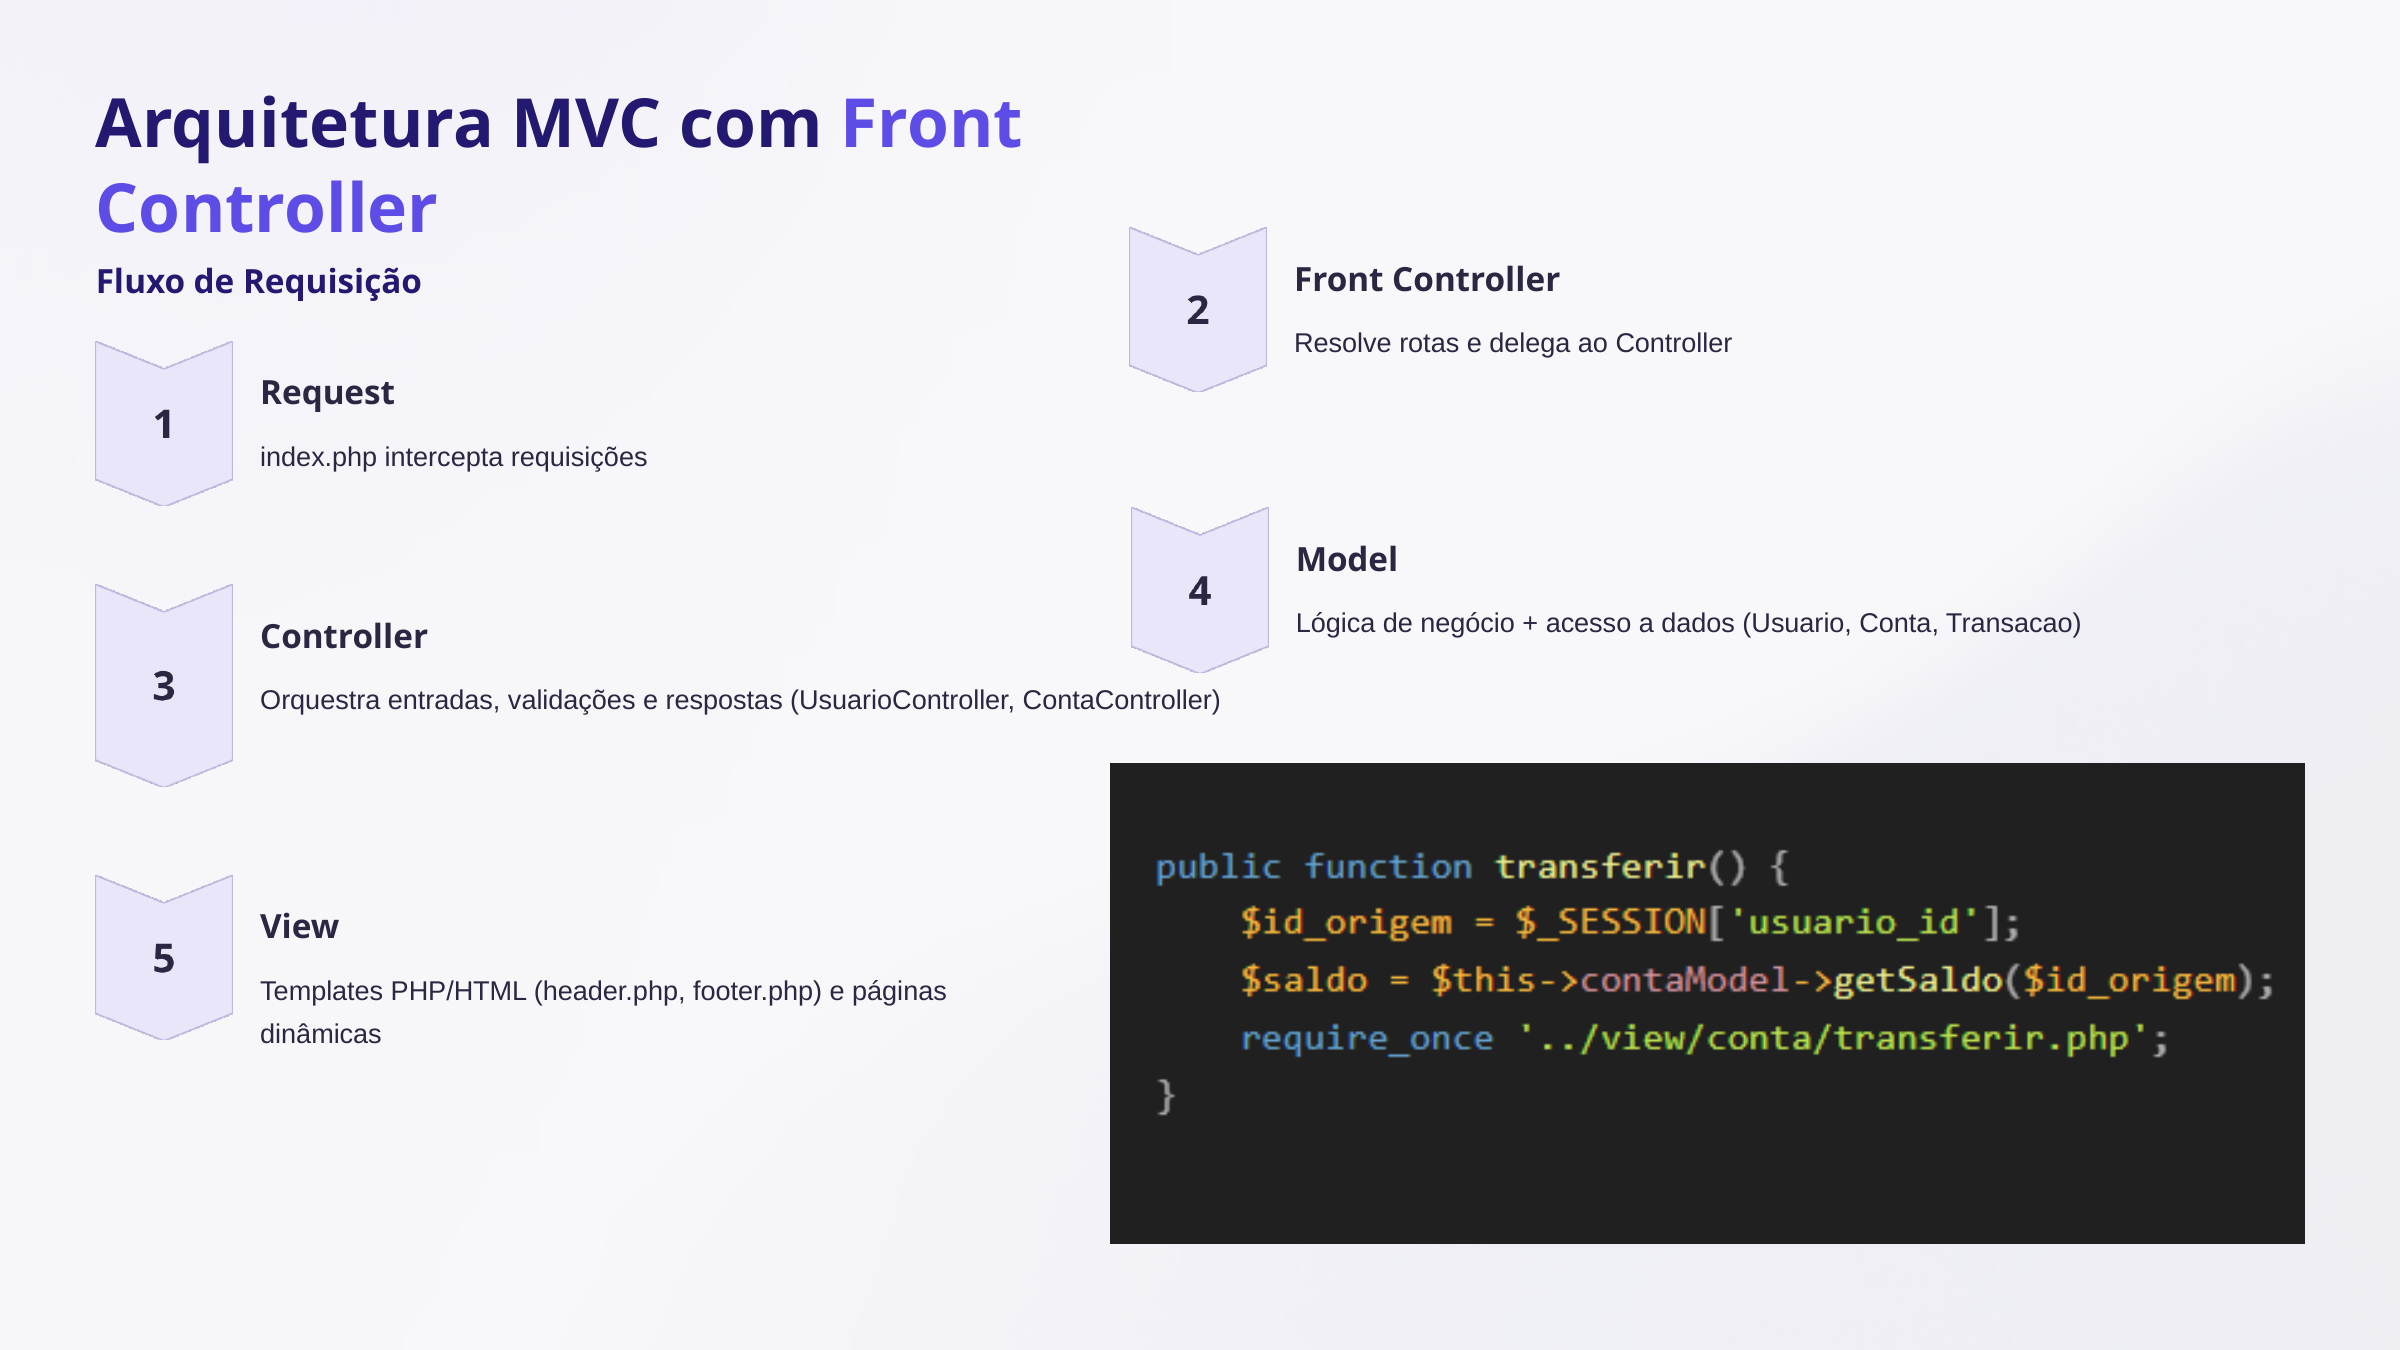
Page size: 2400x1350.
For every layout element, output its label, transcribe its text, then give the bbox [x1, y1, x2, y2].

text_box Request [260, 368, 603, 412]
text_box Controller [260, 612, 603, 655]
text_box Orquestra entradas, validações e respostas (UsuarioController, ContaController) [260, 671, 1225, 759]
text_box Lógica de negócio + acesso a dados (Usuario, Conta, Transacao) [1295, 594, 2260, 639]
text_box View [260, 902, 603, 946]
text_box Resolve rotas e delega ao Controller [1294, 313, 2259, 358]
text_box Templates PHP/HTML (header.php, footer.php) e páginas dinâmicas [260, 961, 1005, 1093]
text_box index.php intercepta requisições [260, 427, 1225, 472]
picture [0, 0, 2400, 1350]
text_box Arquitetura MVC com Front Controller [95, 75, 1225, 247]
text_box Model [1295, 535, 1639, 579]
text_box Front Controller [1294, 254, 1637, 298]
text_box Fluxo de Requisição [95, 257, 439, 301]
